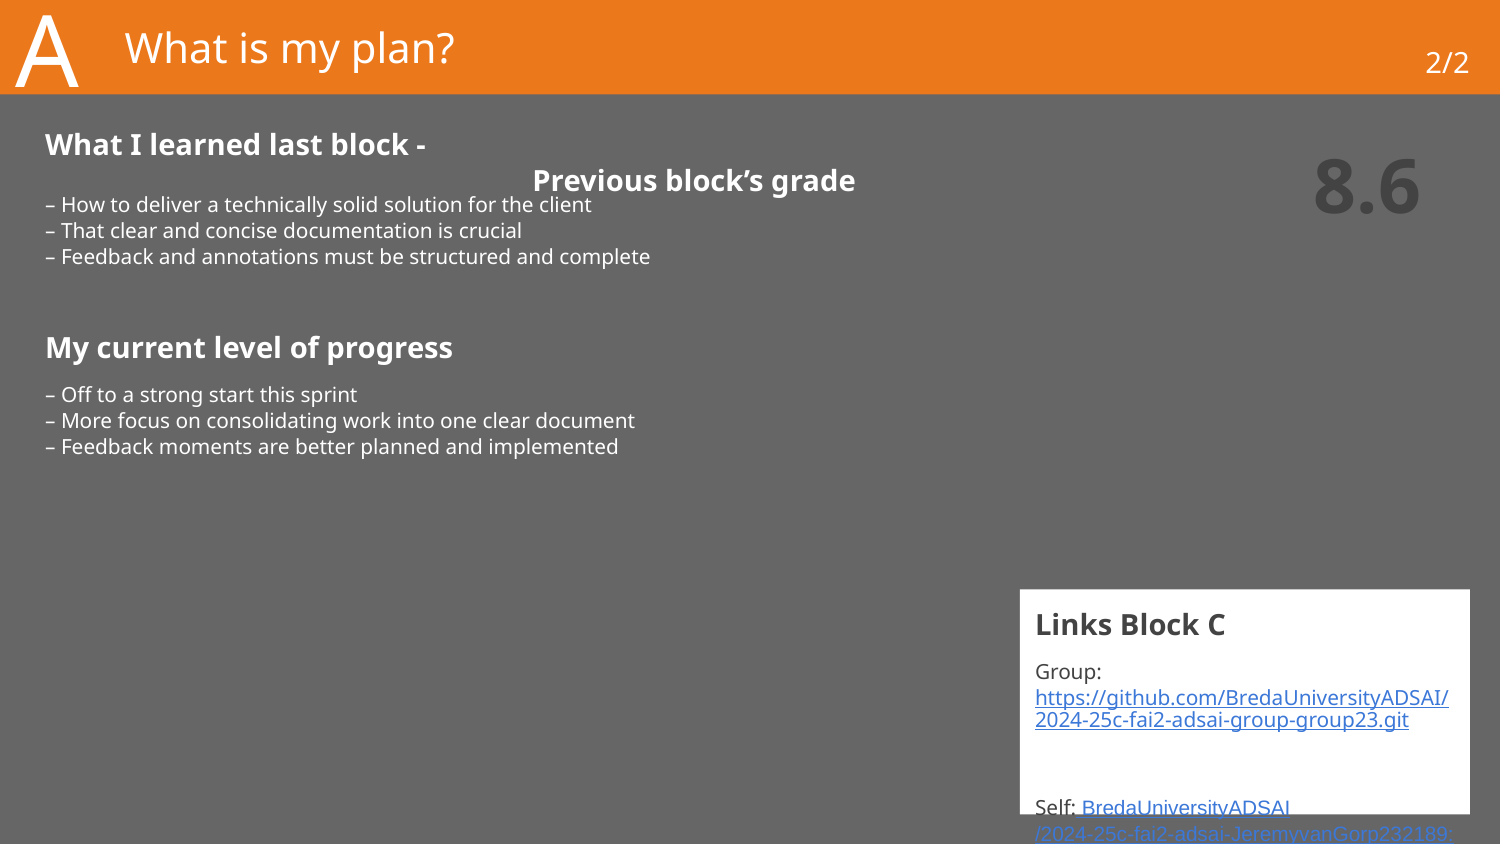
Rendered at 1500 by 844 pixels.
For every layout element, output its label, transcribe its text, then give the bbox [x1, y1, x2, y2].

title A [0, 0, 95, 94]
text_box 8.6 [1298, 123, 1449, 229]
list – How to deliver a technically solid solution for the client – That clear and concise documentation is crucial – Feedback and annotations must be structured and complete My current level of progress – Off to a strong start this sprint – More focus on consolidating work into one clear document – Feedback moments are better planned and implemented [30, 175, 990, 815]
subtitle What I learned last block - Previous block’s grade [30, 109, 1470, 176]
title 2/2 [1159, 0, 1485, 94]
title What is my plan? [109, 0, 1010, 94]
text_box Links Block C Group: https://github.com/BredaUniversityADSAI/2024-25c-fai2-adsai-group-group23.git Self: BredaUniversityADSAI/2024-25c-fai2-adsai-JeremyvanGorp232189: 2024-25c-fai2-adsai-JeremyvanGorp232189 created by GitHub Classroom [1019, 589, 1470, 815]
